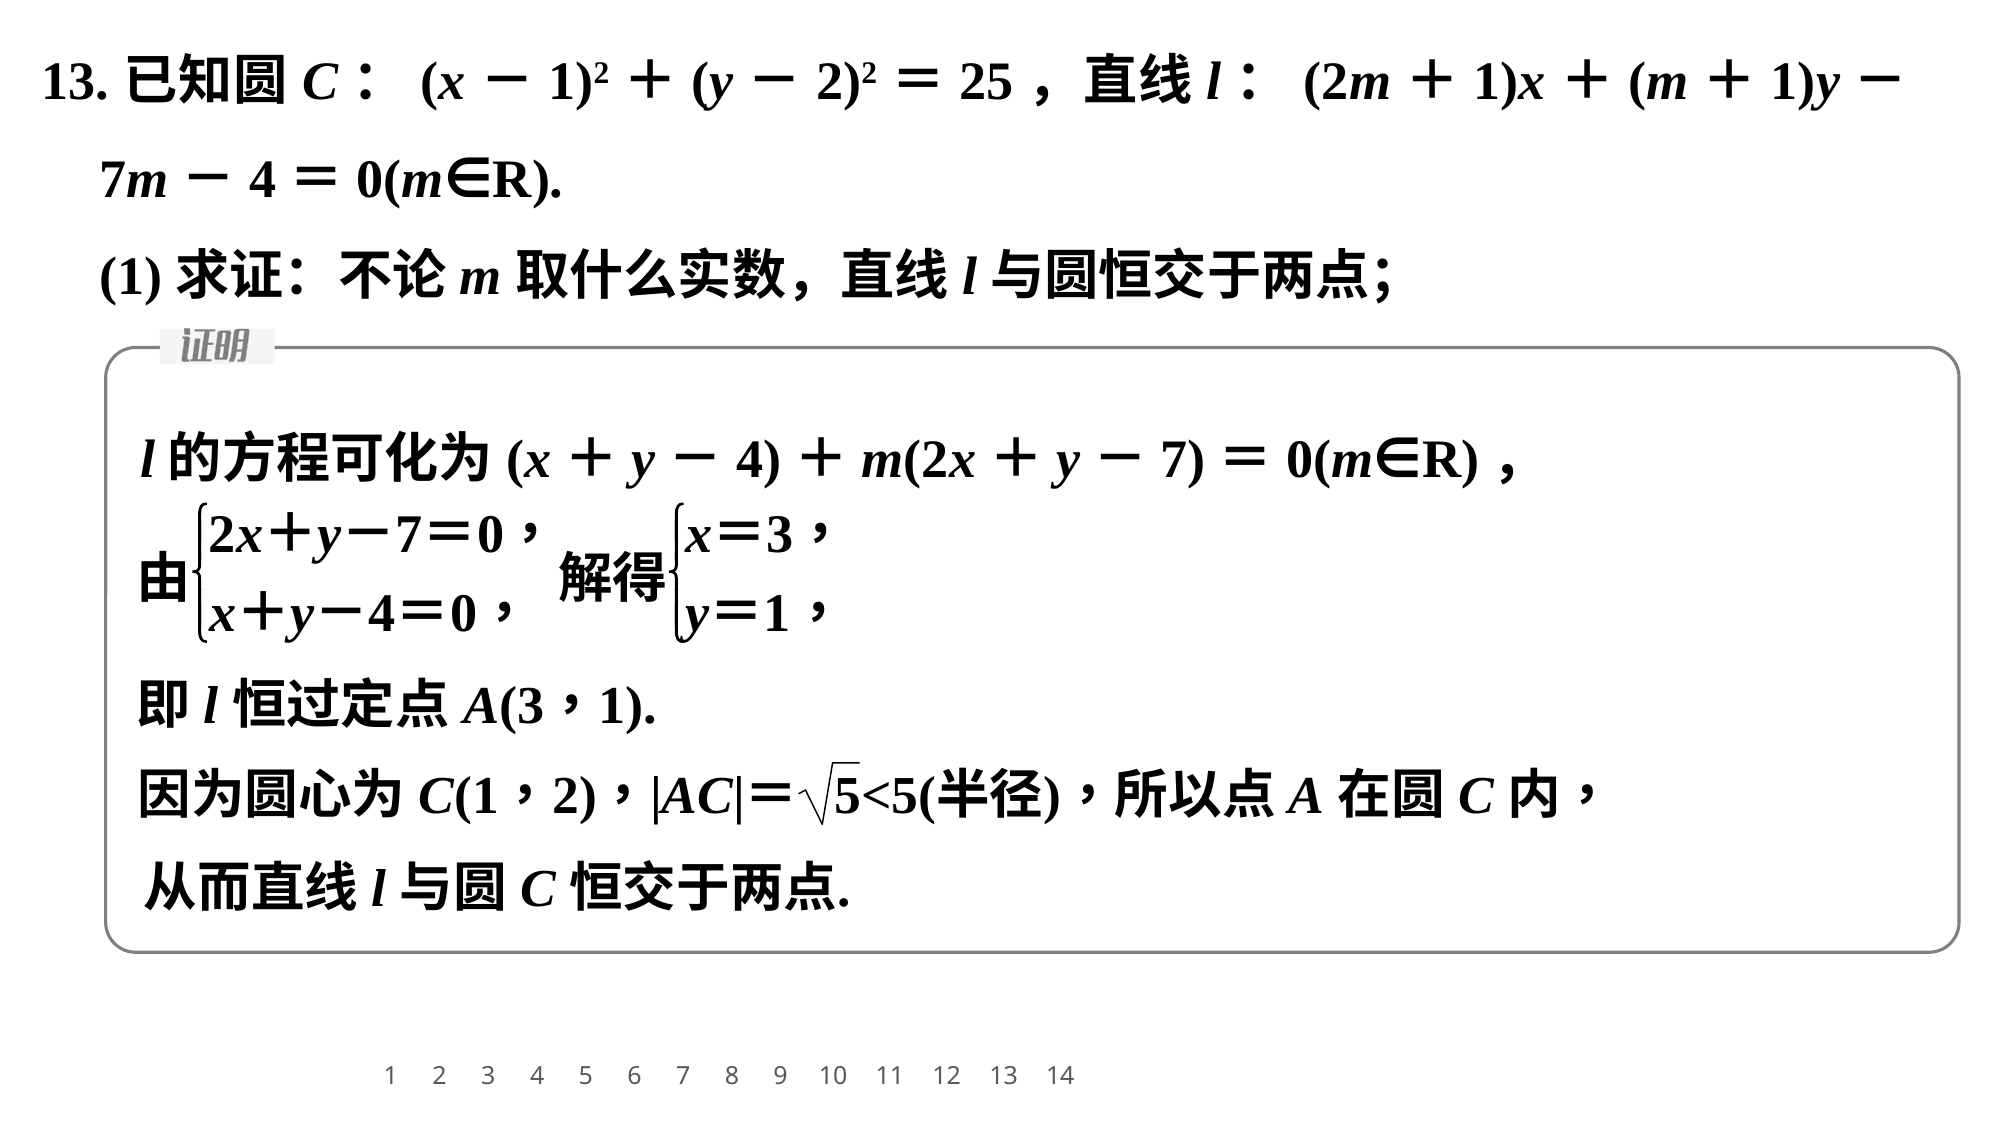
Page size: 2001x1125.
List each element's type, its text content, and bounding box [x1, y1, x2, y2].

text_box [104, 346, 1961, 954]
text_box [159, 328, 275, 365]
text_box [135, 491, 2000, 655]
text_box 13.已知圆C：(x－1)2＋(y－2)2＝25，直线l：(2m＋1)x＋(m＋1)y－7m－4＝0(m∈R). (1)求证：不论m取什么实数，直线l与圆恒交于两点； [26, 5, 1936, 313]
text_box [137, 745, 1996, 842]
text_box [135, 656, 2000, 753]
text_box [143, 839, 2000, 936]
text_box l的方程可化为(x＋y－4)＋m(2x＋y－7)＝0(m∈R)， [125, 383, 1963, 496]
